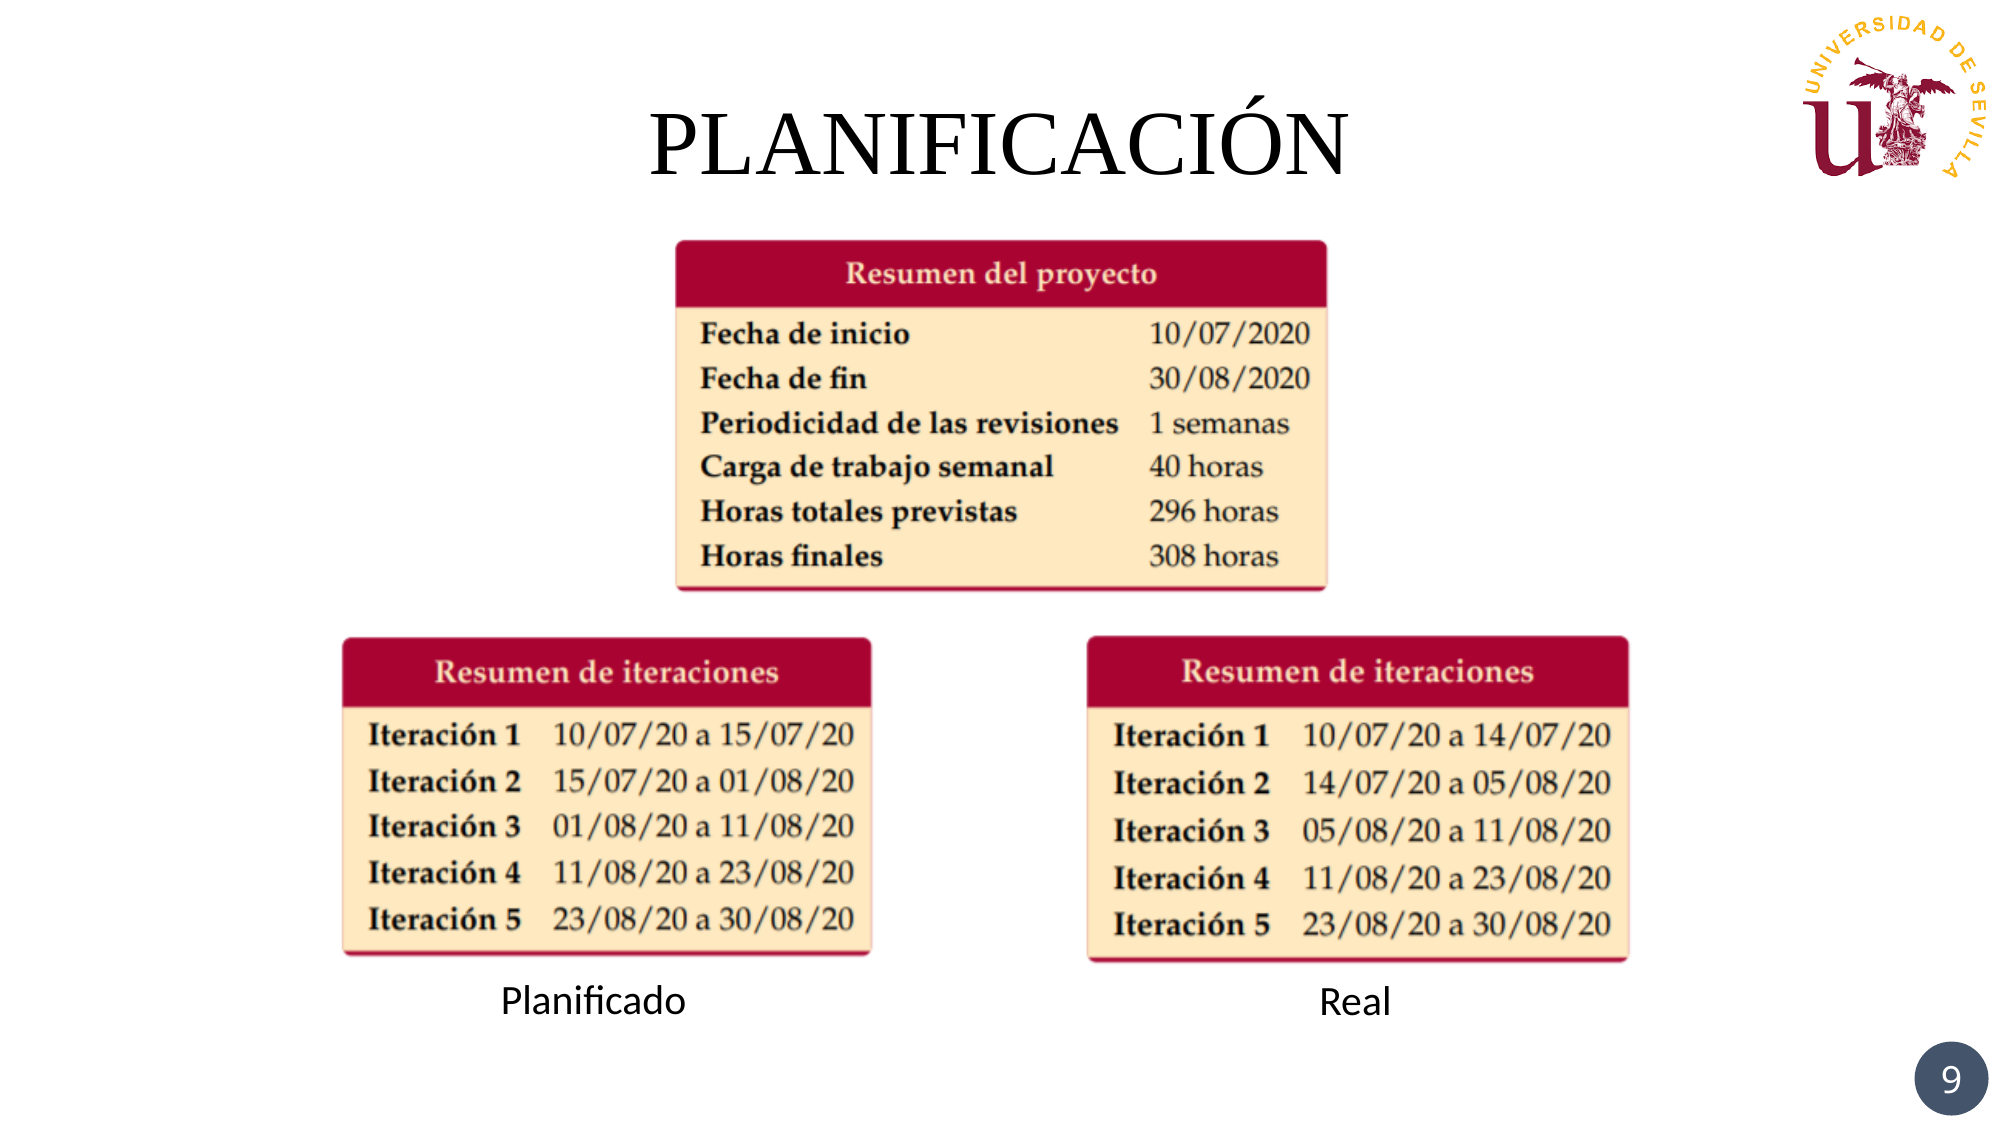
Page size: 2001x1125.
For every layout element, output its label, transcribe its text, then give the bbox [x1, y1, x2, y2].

text_box PLANIFICACIÓN [206, 75, 1794, 200]
text_box 9 [1913, 1040, 1990, 1117]
text_box Real [1304, 971, 1527, 1031]
picture [331, 631, 884, 971]
picture [1799, 13, 1989, 182]
picture [1081, 631, 1640, 971]
picture [660, 231, 1339, 603]
text_box Planificado [486, 971, 709, 1031]
